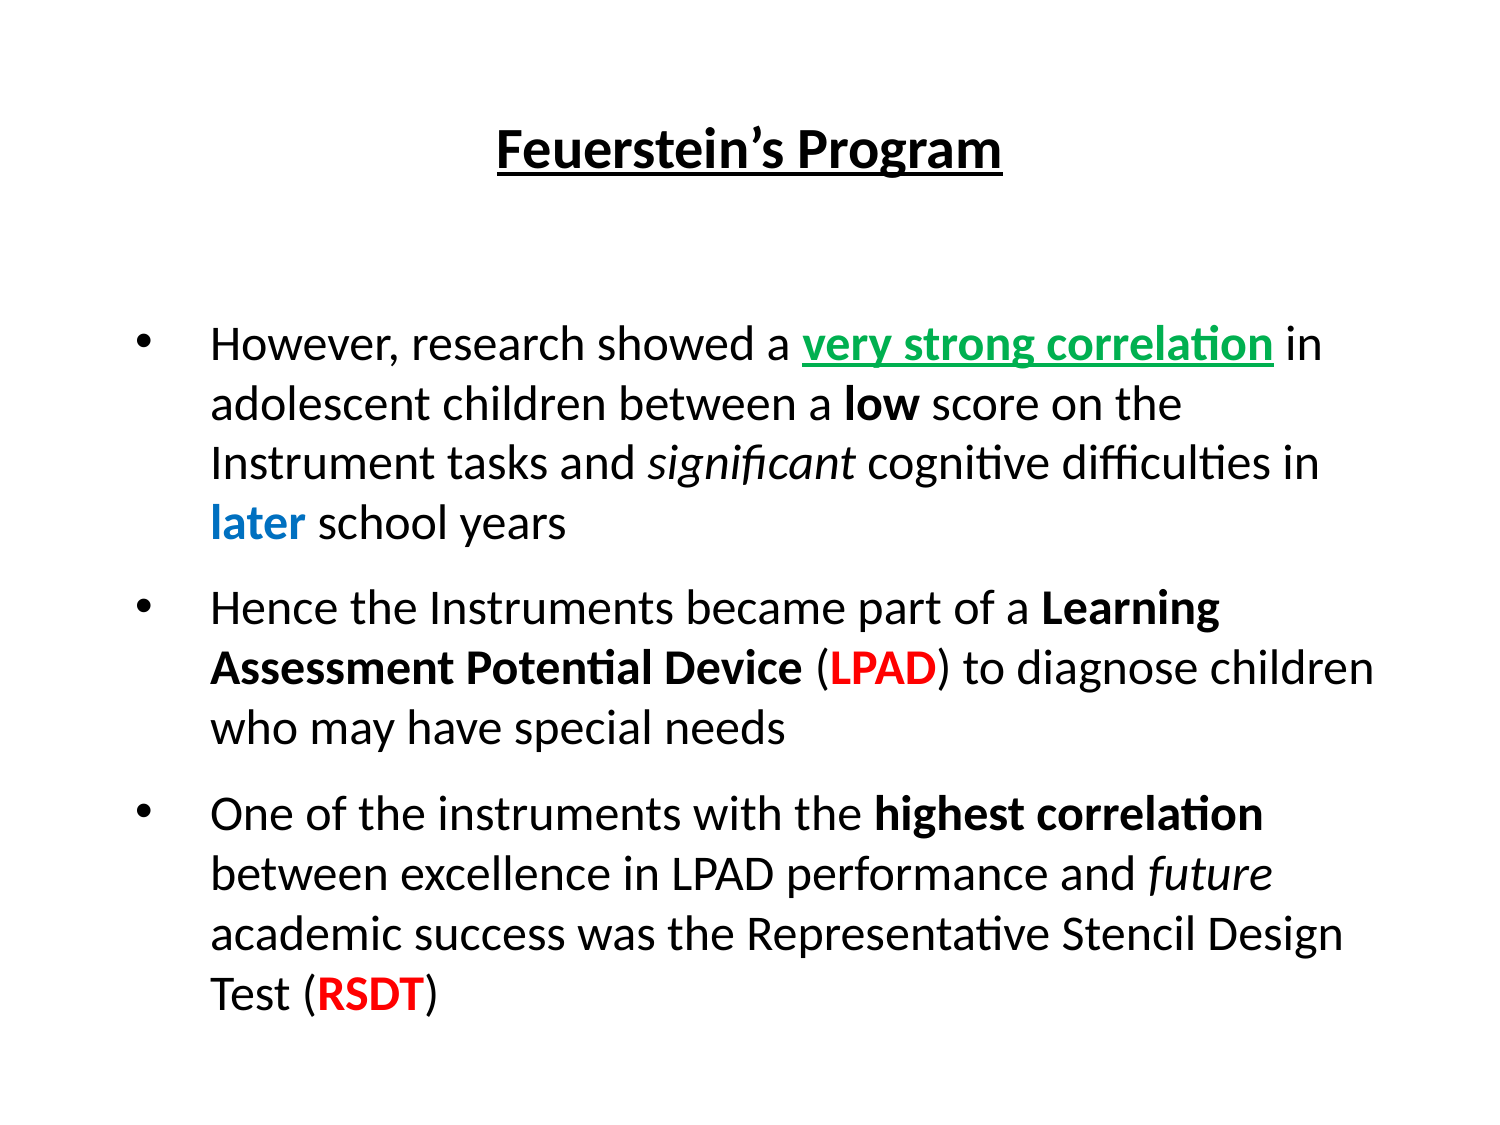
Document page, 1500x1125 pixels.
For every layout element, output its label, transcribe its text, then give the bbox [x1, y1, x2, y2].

text_box Feuerstein’s Program [454, 102, 1046, 188]
text_box However, research showed a very strong correlation in adolescent children between a low score on the Instrument tasks and significant cognitive difficulties in later school years Hence the Instruments became part of a Learning Assessment Potential Device (LPAD) to diagnose children who may have special needs One of the instruments with the highest correlation between excellence in LPAD performance and future academic success was the Representative Stencil Design Test (RSDT) [120, 302, 1398, 1028]
